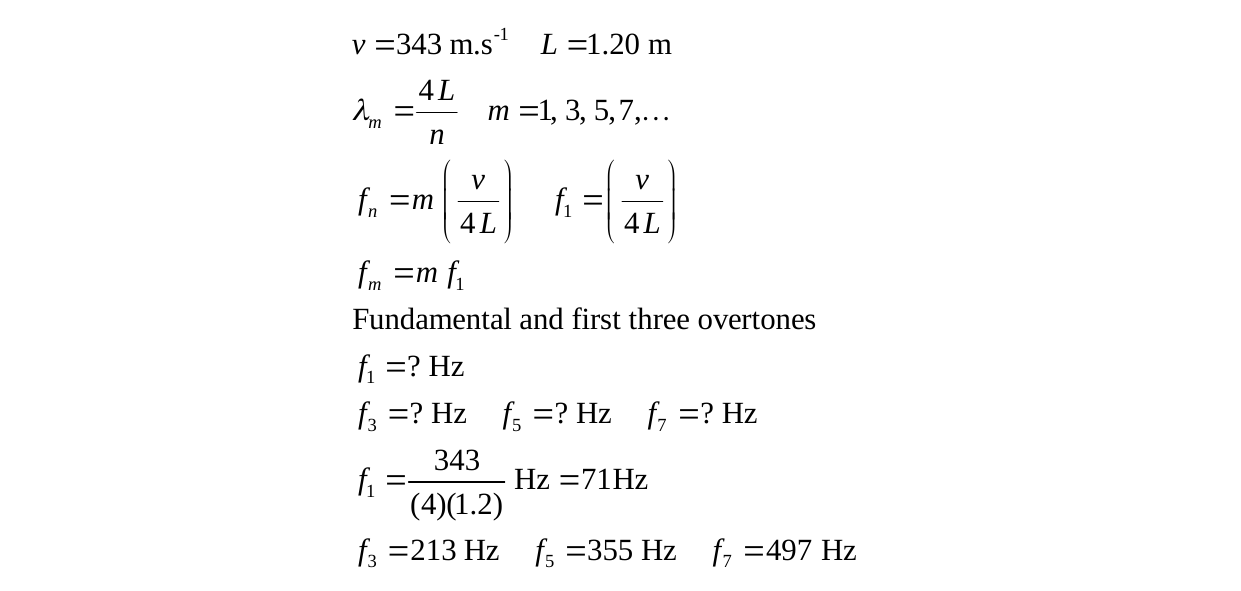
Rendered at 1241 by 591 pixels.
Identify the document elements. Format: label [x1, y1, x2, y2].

text_box [348, 19, 892, 571]
